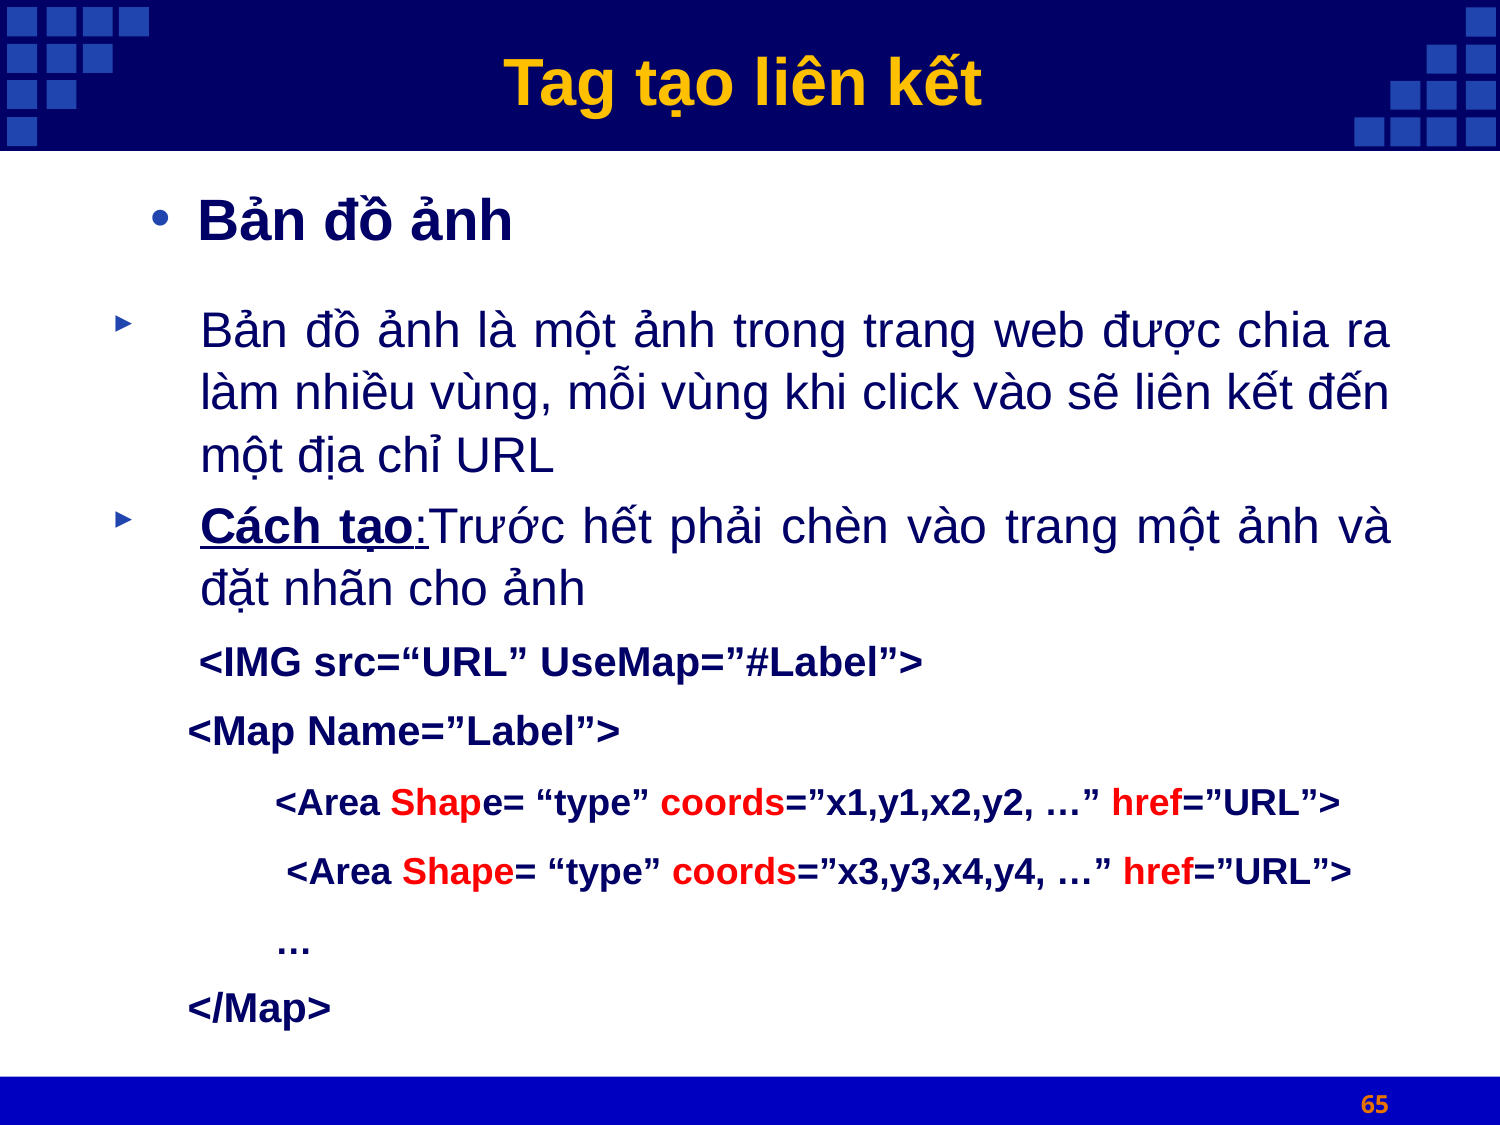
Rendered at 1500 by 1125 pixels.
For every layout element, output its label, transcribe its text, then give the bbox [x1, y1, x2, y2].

text_box Bản đồ ảnh là một ảnh trong trang web được chia ra làm nhiều vùng, mỗi vùng khi click vào sẽ liên kết đến một địa chỉ URL Cách tạo:Trước hết phải chèn vào trang một ảnh và đặt nhãn cho ảnh <IMG src=“URL” UseMap=”#Label”> <Map Name=”Label”> <Area Shape= “type” coords=”x1,y1,x2,y2, …” href=”URL”> <Area Shape= “type” coords=”x3,y3,x4,y4, …” href=”URL”> … </Map> [97, 287, 1407, 1024]
title Tag tạo liên kết [137, 32, 1350, 125]
slide_number 65 [1324, 1080, 1426, 1125]
list Bản đồ ảnh [60, 174, 1411, 263]
